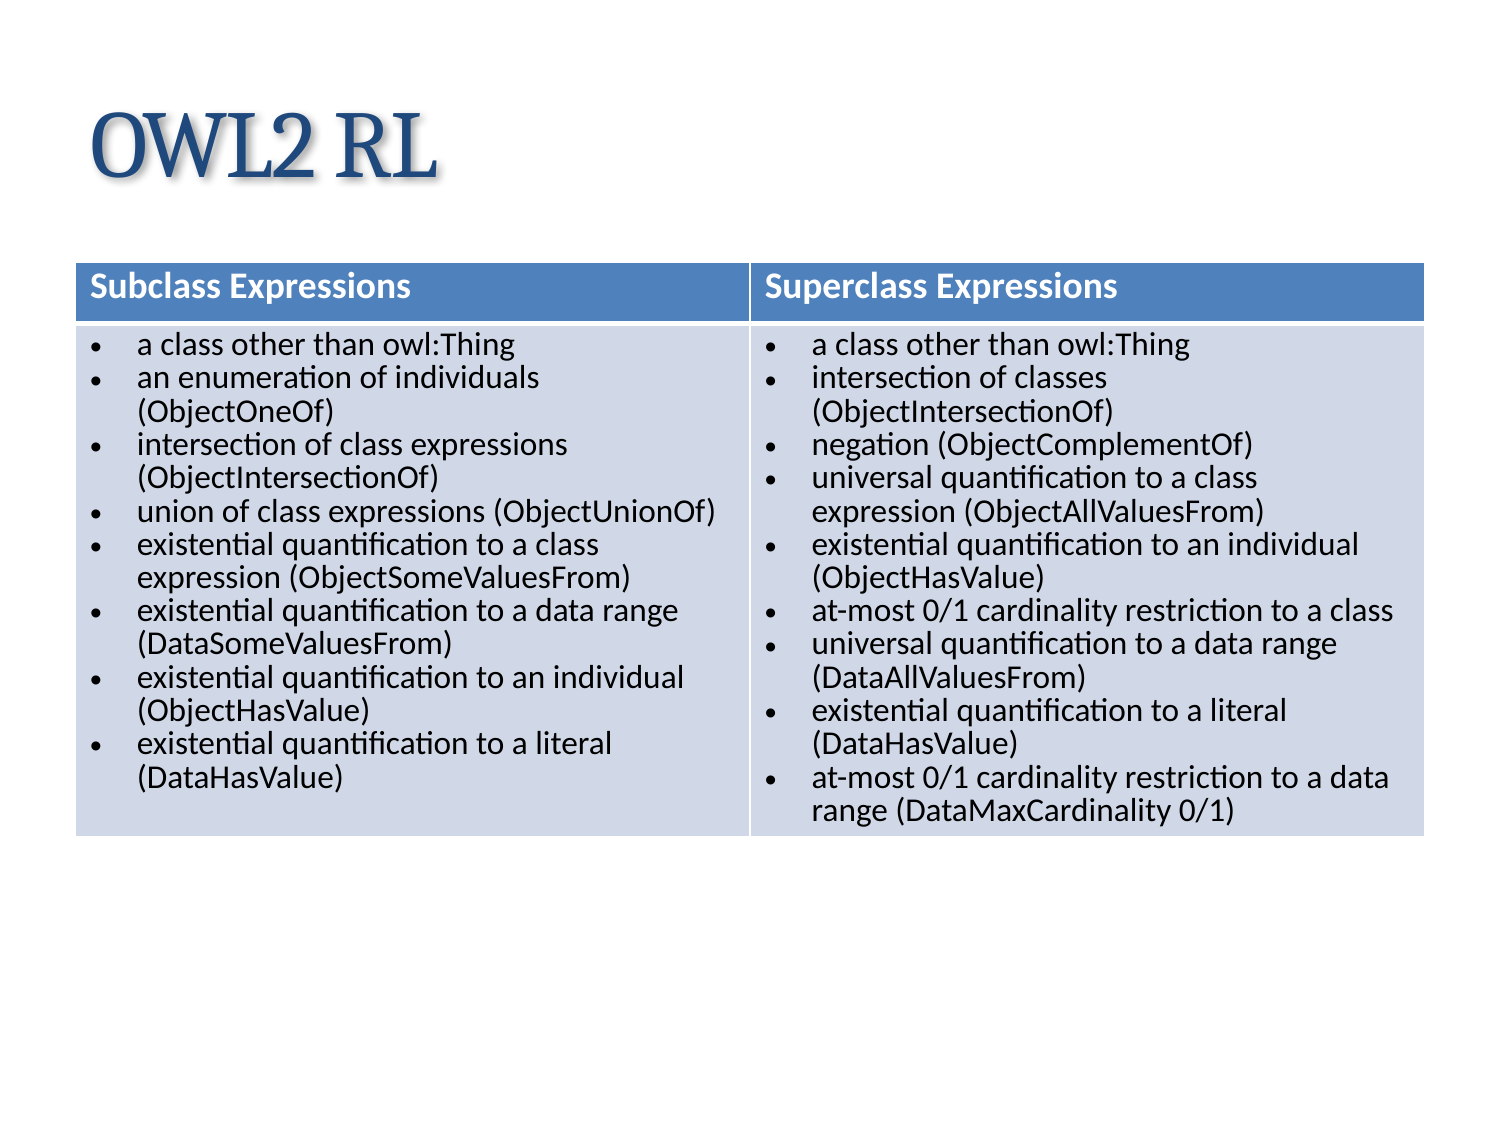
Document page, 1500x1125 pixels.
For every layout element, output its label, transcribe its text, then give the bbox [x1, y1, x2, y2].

title OWL2 RL [75, 45, 1427, 233]
table_header Superclass Expressions [751, 263, 1424, 321]
table_cell a class other than owl:Thing intersection of classes (ObjectIntersectionOf) negation (ObjectComplementOf) universal quantification to a class expression (ObjectAllValuesFrom) existential quantification to an individual (ObjectHasValue) at-most 0/1 cardinality restriction to a class universal quantification to a data range (DataAllValuesFrom) existential quantification to a literal (DataHasValue) at-most 0/1 cardinality restriction to a data range (DataMaxCardinality 0/1) [751, 326, 1424, 836]
table_header Subclass Expressions [76, 263, 749, 321]
table_cell a class other than owl:Thing an enumeration of individuals (ObjectOneOf) intersection of class expressions (ObjectIntersectionOf) union of class expressions (ObjectUnionOf) existential quantification to a class expression (ObjectSomeValuesFrom) existential quantification to a data range (DataSomeValuesFrom) existential quantification to an individual (ObjectHasValue) existential quantification to a literal (DataHasValue) [76, 326, 749, 836]
